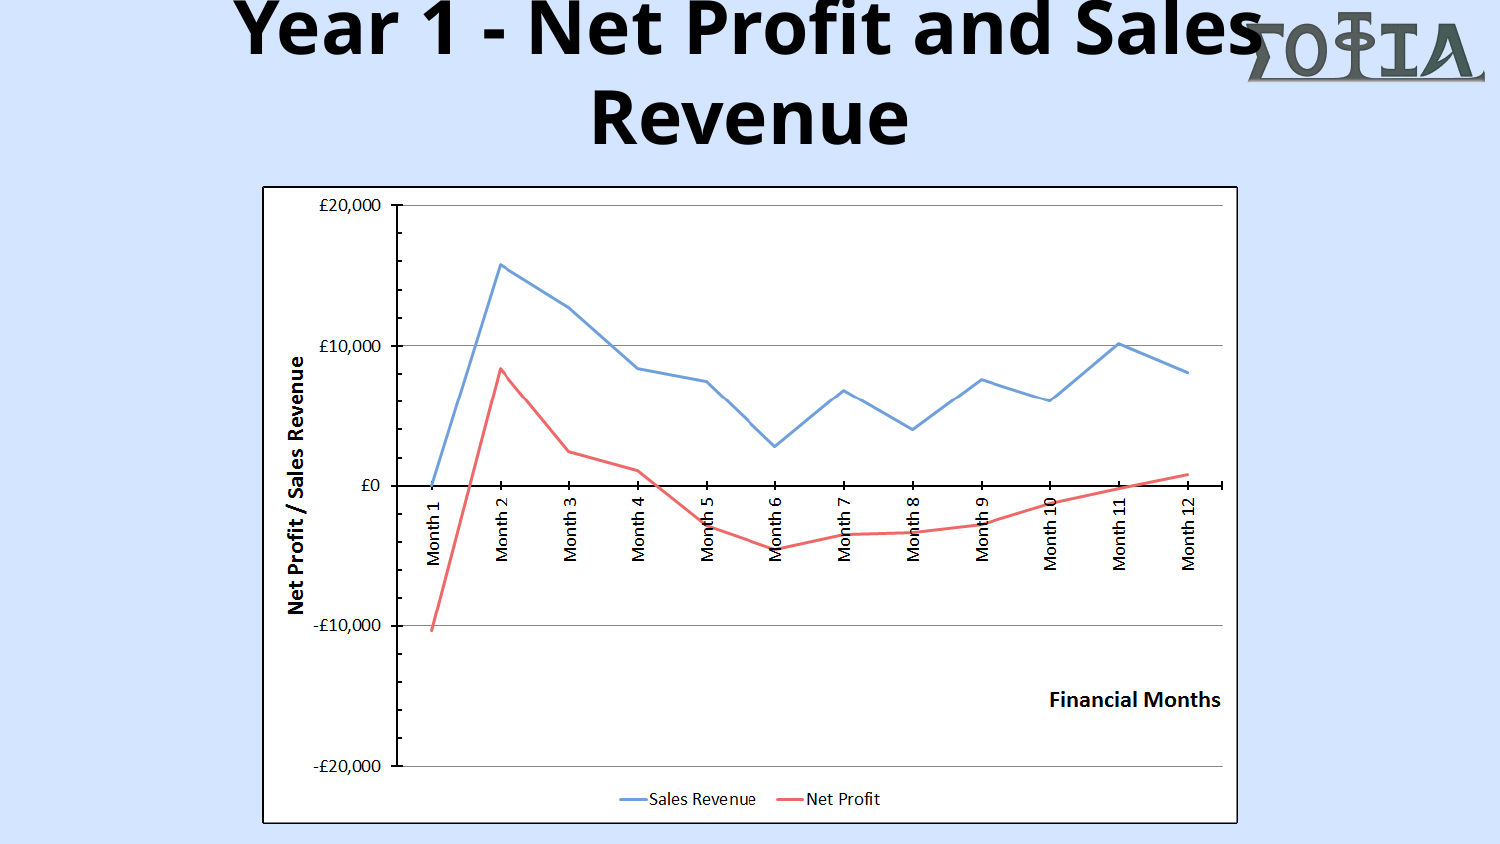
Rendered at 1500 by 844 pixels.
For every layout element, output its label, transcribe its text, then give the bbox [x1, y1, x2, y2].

picture [263, 186, 1237, 823]
picture [1231, 0, 1500, 112]
title Year 1 - Net Profit and Sales Revenue [75, 33, 1425, 175]
